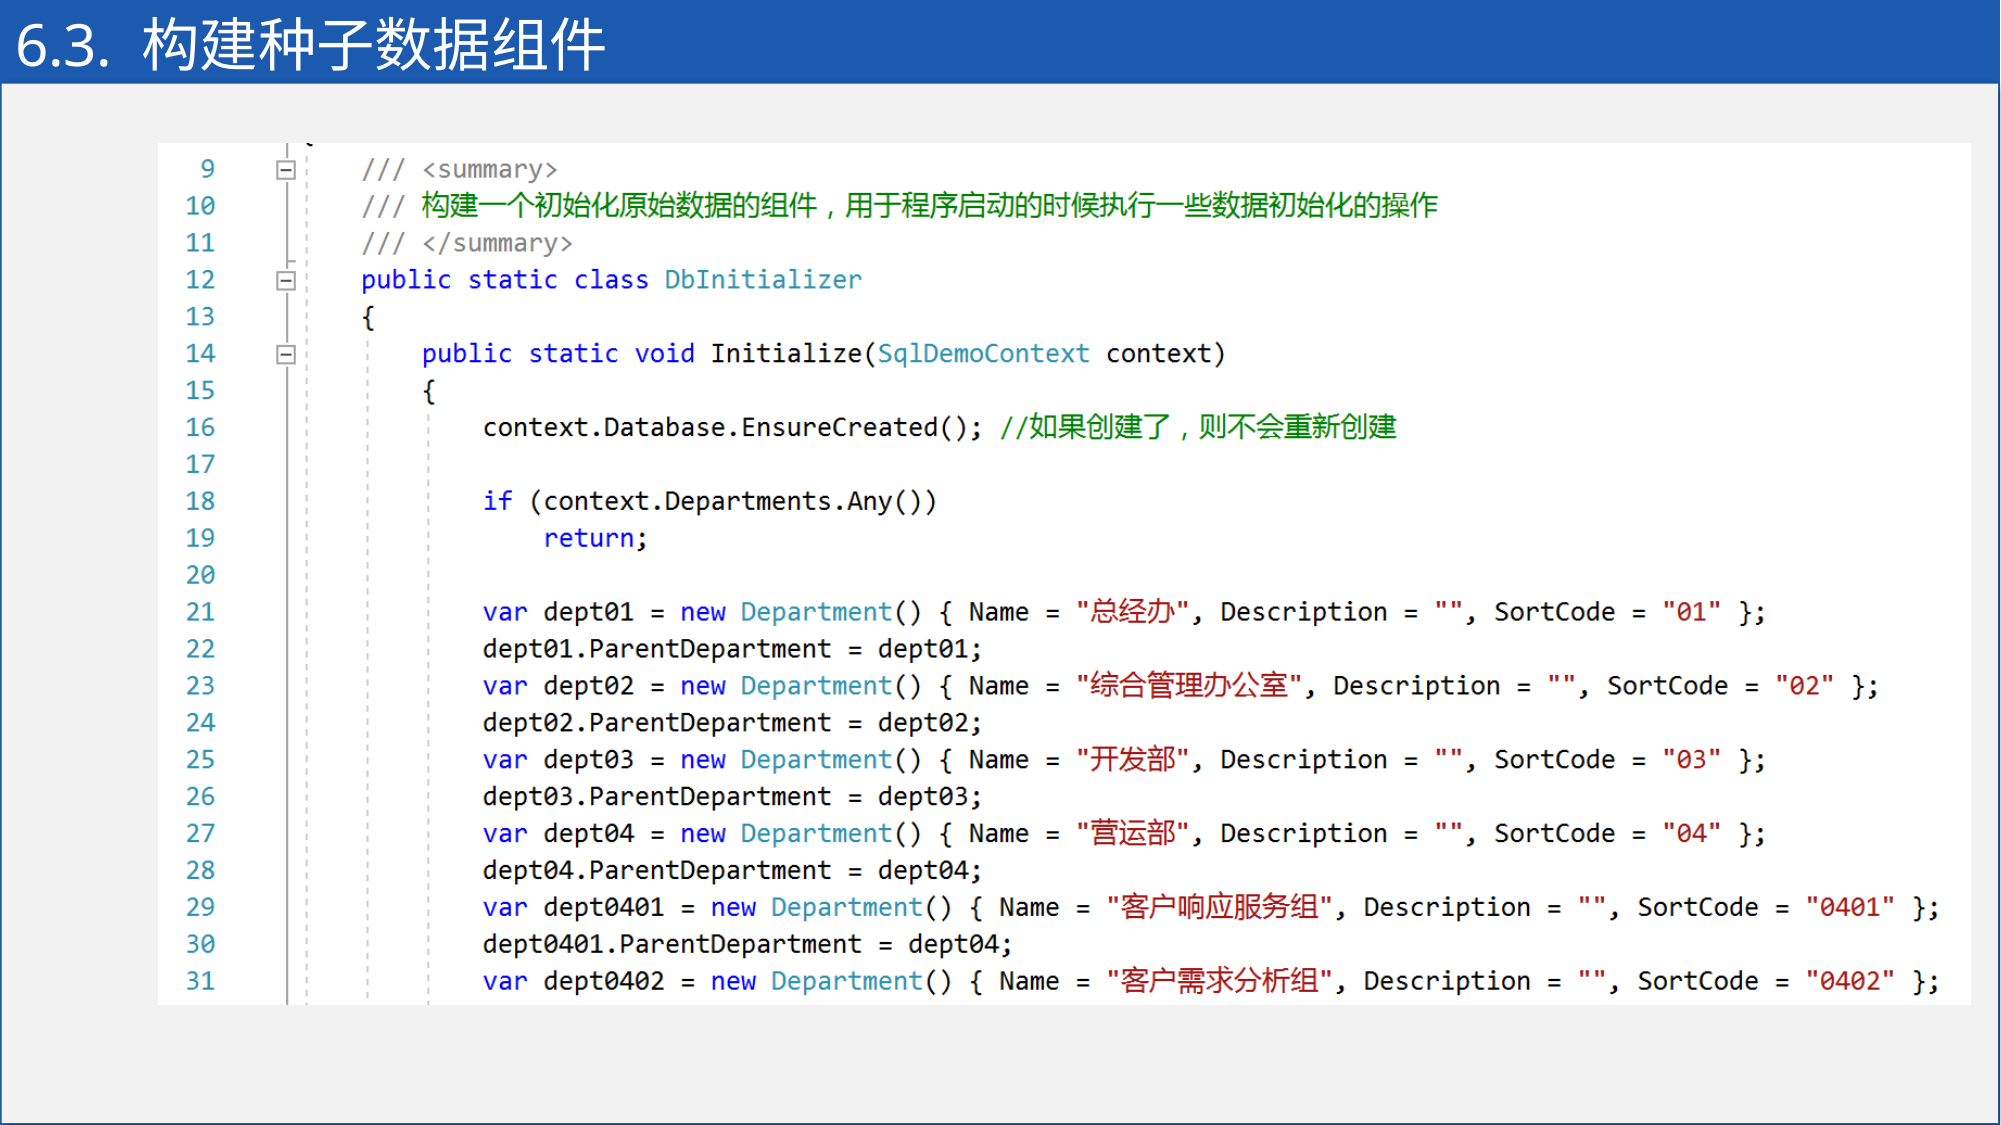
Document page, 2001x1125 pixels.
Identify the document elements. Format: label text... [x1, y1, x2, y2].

picture [158, 142, 1971, 1005]
title 6.3. 构建种子数据组件 [0, 1, 2000, 84]
